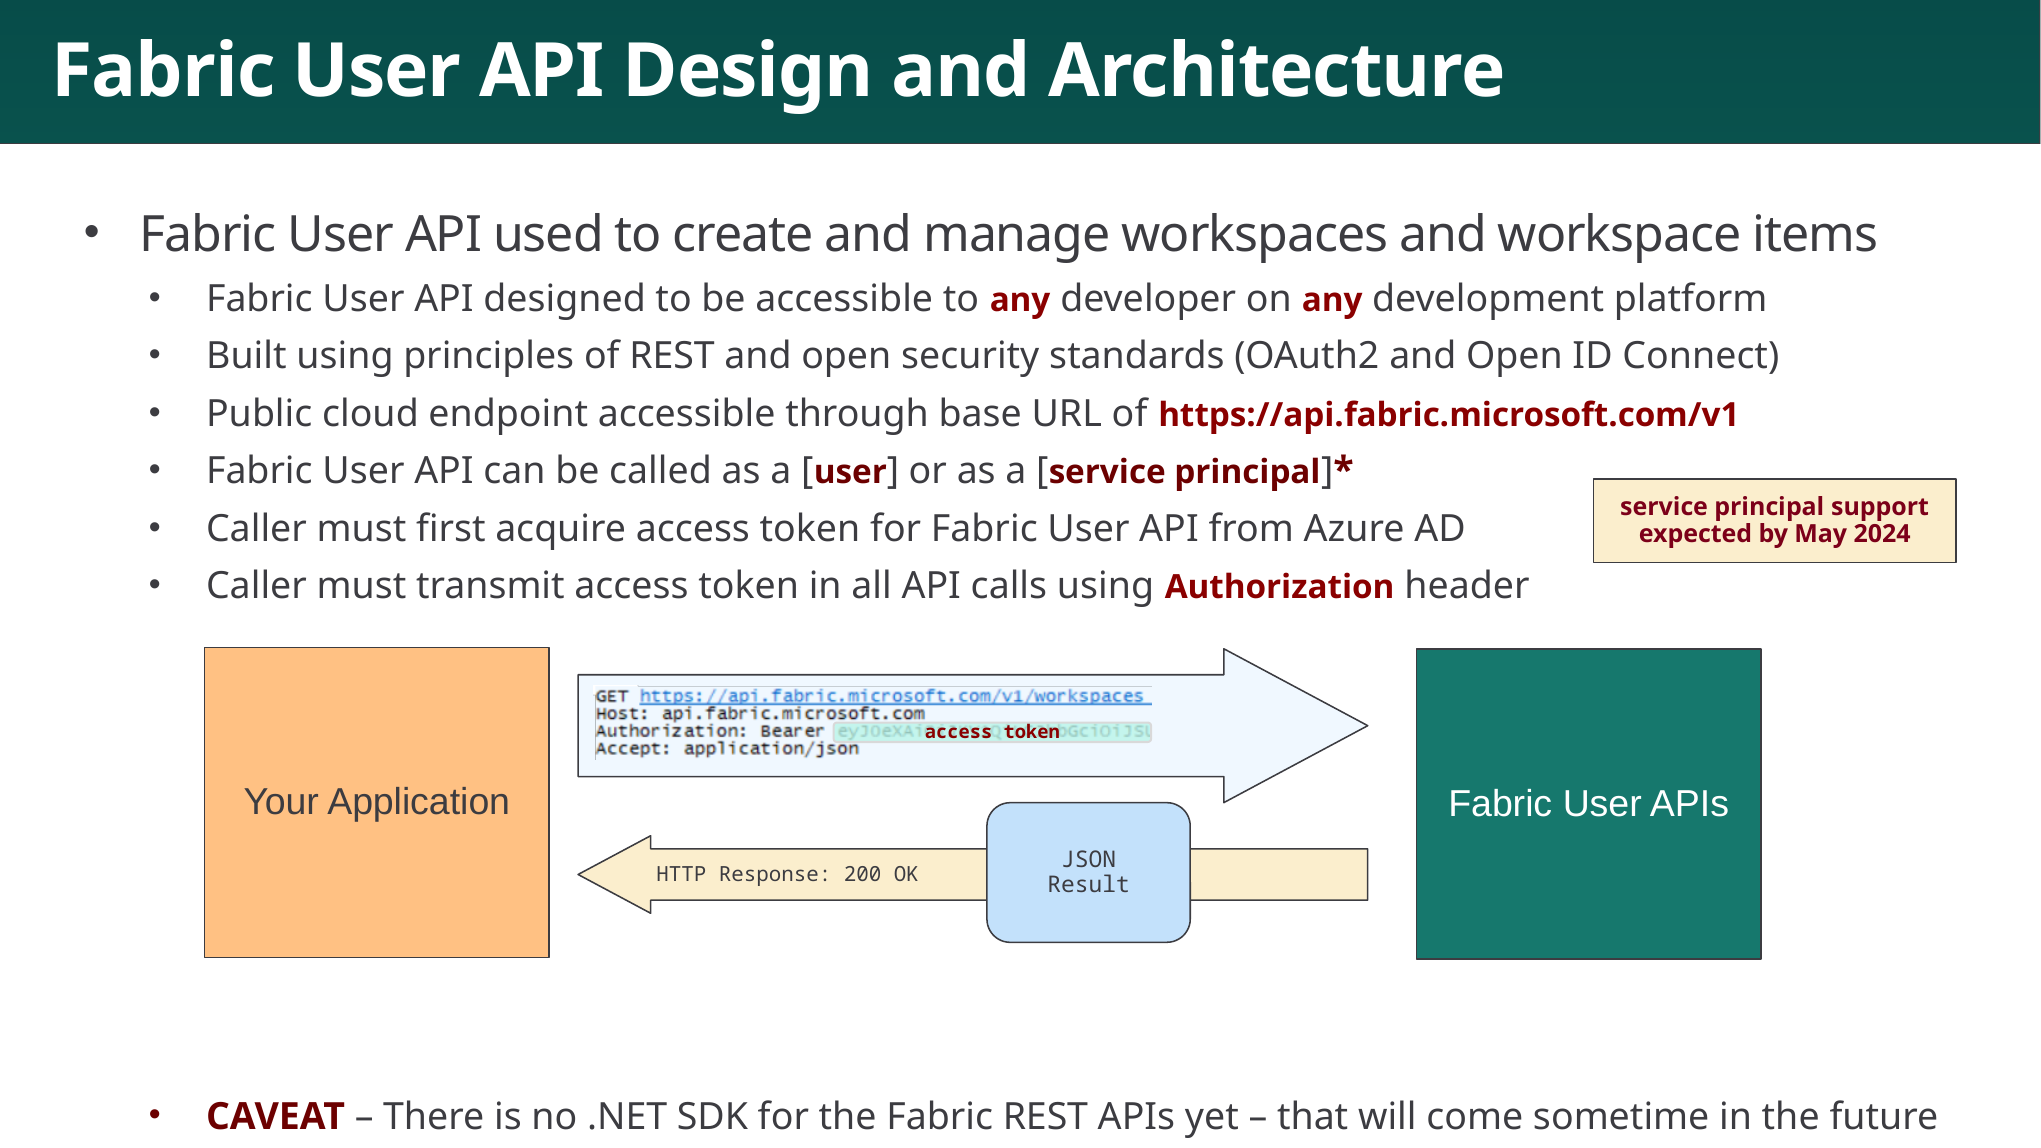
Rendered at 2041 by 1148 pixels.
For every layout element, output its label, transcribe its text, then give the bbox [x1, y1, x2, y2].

text_box Your Application [204, 647, 550, 958]
text_box service principal support expected by May 2024 [1593, 478, 1957, 563]
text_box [577, 648, 1368, 943]
title Fabric User API Design and Architecture [51, 31, 1988, 113]
text_box Fabric User APIs [1416, 648, 1762, 960]
list Fabric User API used to create and manage workspaces and workspace items Fabric User API designed to be accessible to any developer on any development platform Built using principles of REST and open security standards (OAuth2 and Open ID Connect) Public cloud endpoint accessible through base URL of https://api.fabric.microsoft.com/v1 Fabric User API can be called as a [user] or as a [service principal]* Caller must first acquire access token for Fabric User API from Azure AD Caller must transmit access token in all API calls using Authorization header CAVEAT – There is no .NET SDK for the Fabric REST APIs yet – that will come sometime in the future [83, 201, 1988, 1060]
